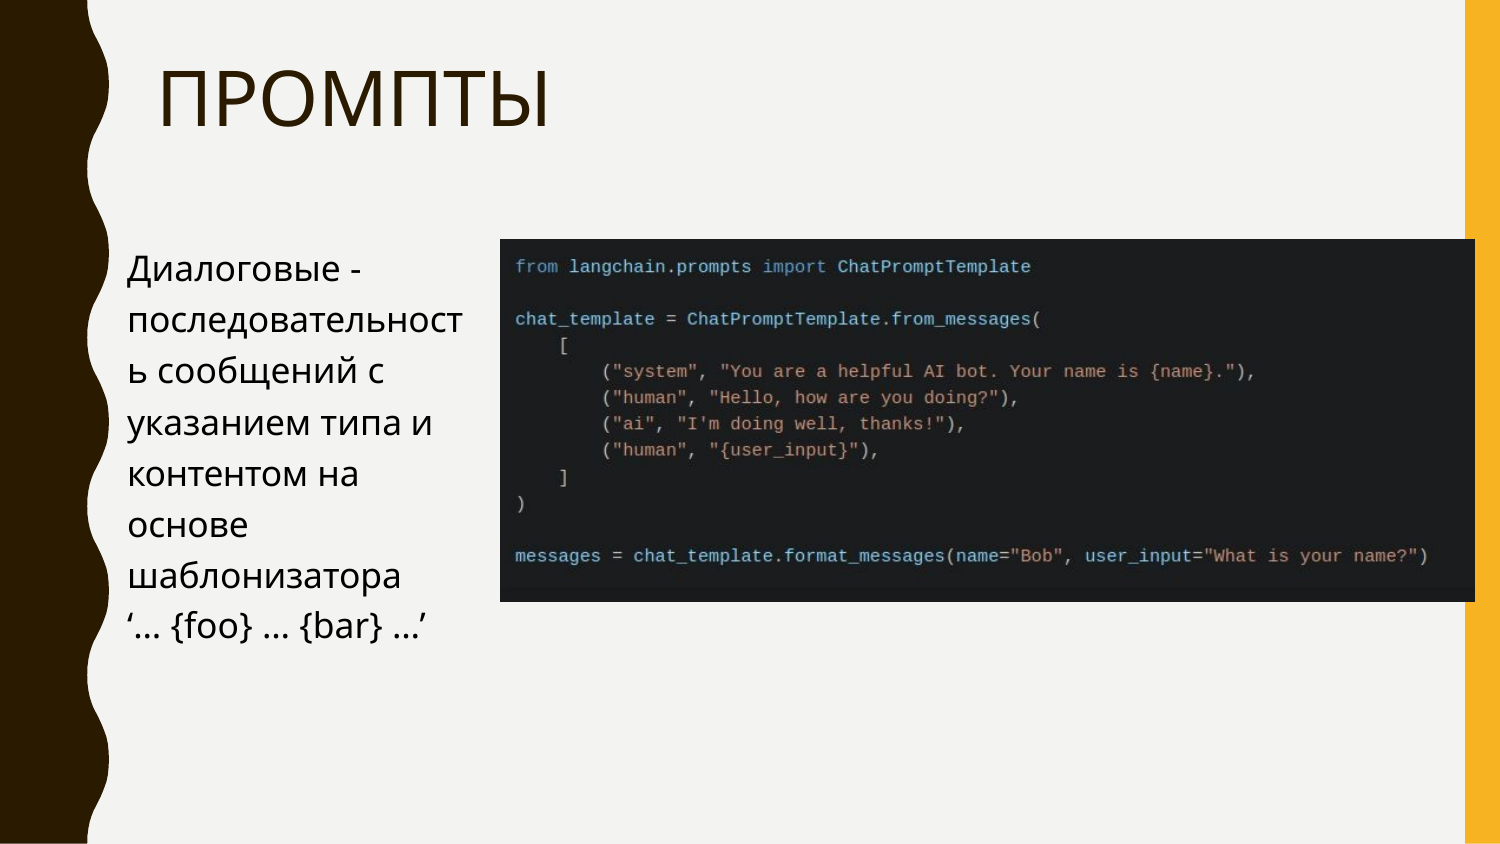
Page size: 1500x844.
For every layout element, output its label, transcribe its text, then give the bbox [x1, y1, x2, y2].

title Промпты [154, 47, 1407, 191]
text_box Диалоговые - последовательность сообщений с указанием типа и контентом на основе шаблонизатора ‘... {foo} … {bar} …’ [124, 235, 482, 647]
picture [499, 239, 1475, 602]
